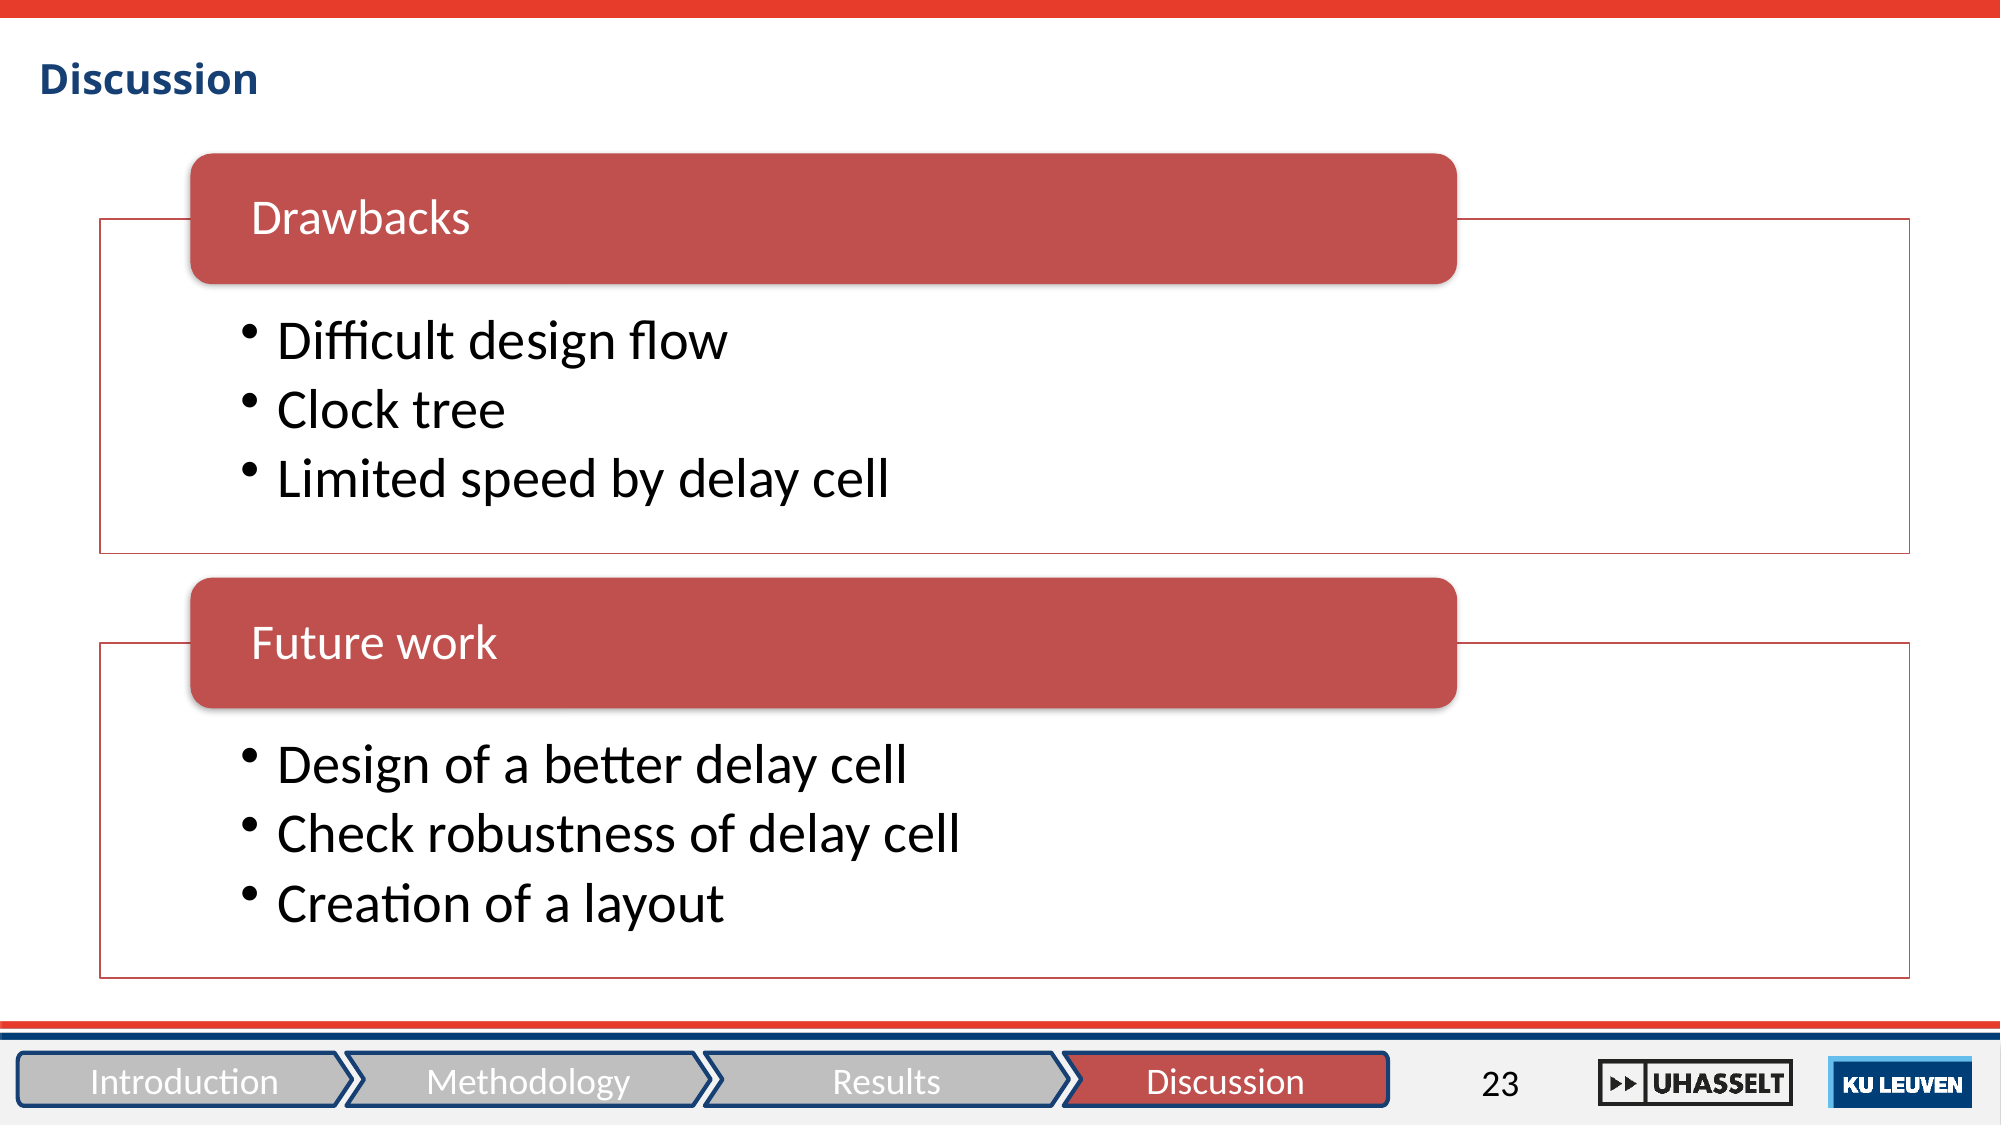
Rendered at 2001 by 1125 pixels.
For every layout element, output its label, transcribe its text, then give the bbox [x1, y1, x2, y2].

slide_number 23 [1410, 1051, 1535, 1112]
text_box Methodology [344, 1050, 713, 1108]
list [99, 143, 1910, 988]
picture [0, 0, 2000, 18]
text_box Discussion [1061, 1050, 1391, 1108]
picture [1828, 1056, 1972, 1108]
picture [0, 1021, 2000, 1040]
text_box Introduction [15, 1050, 354, 1108]
title Discussion [23, 32, 1990, 123]
picture [1598, 1059, 1793, 1106]
text_box Results [702, 1050, 1071, 1108]
